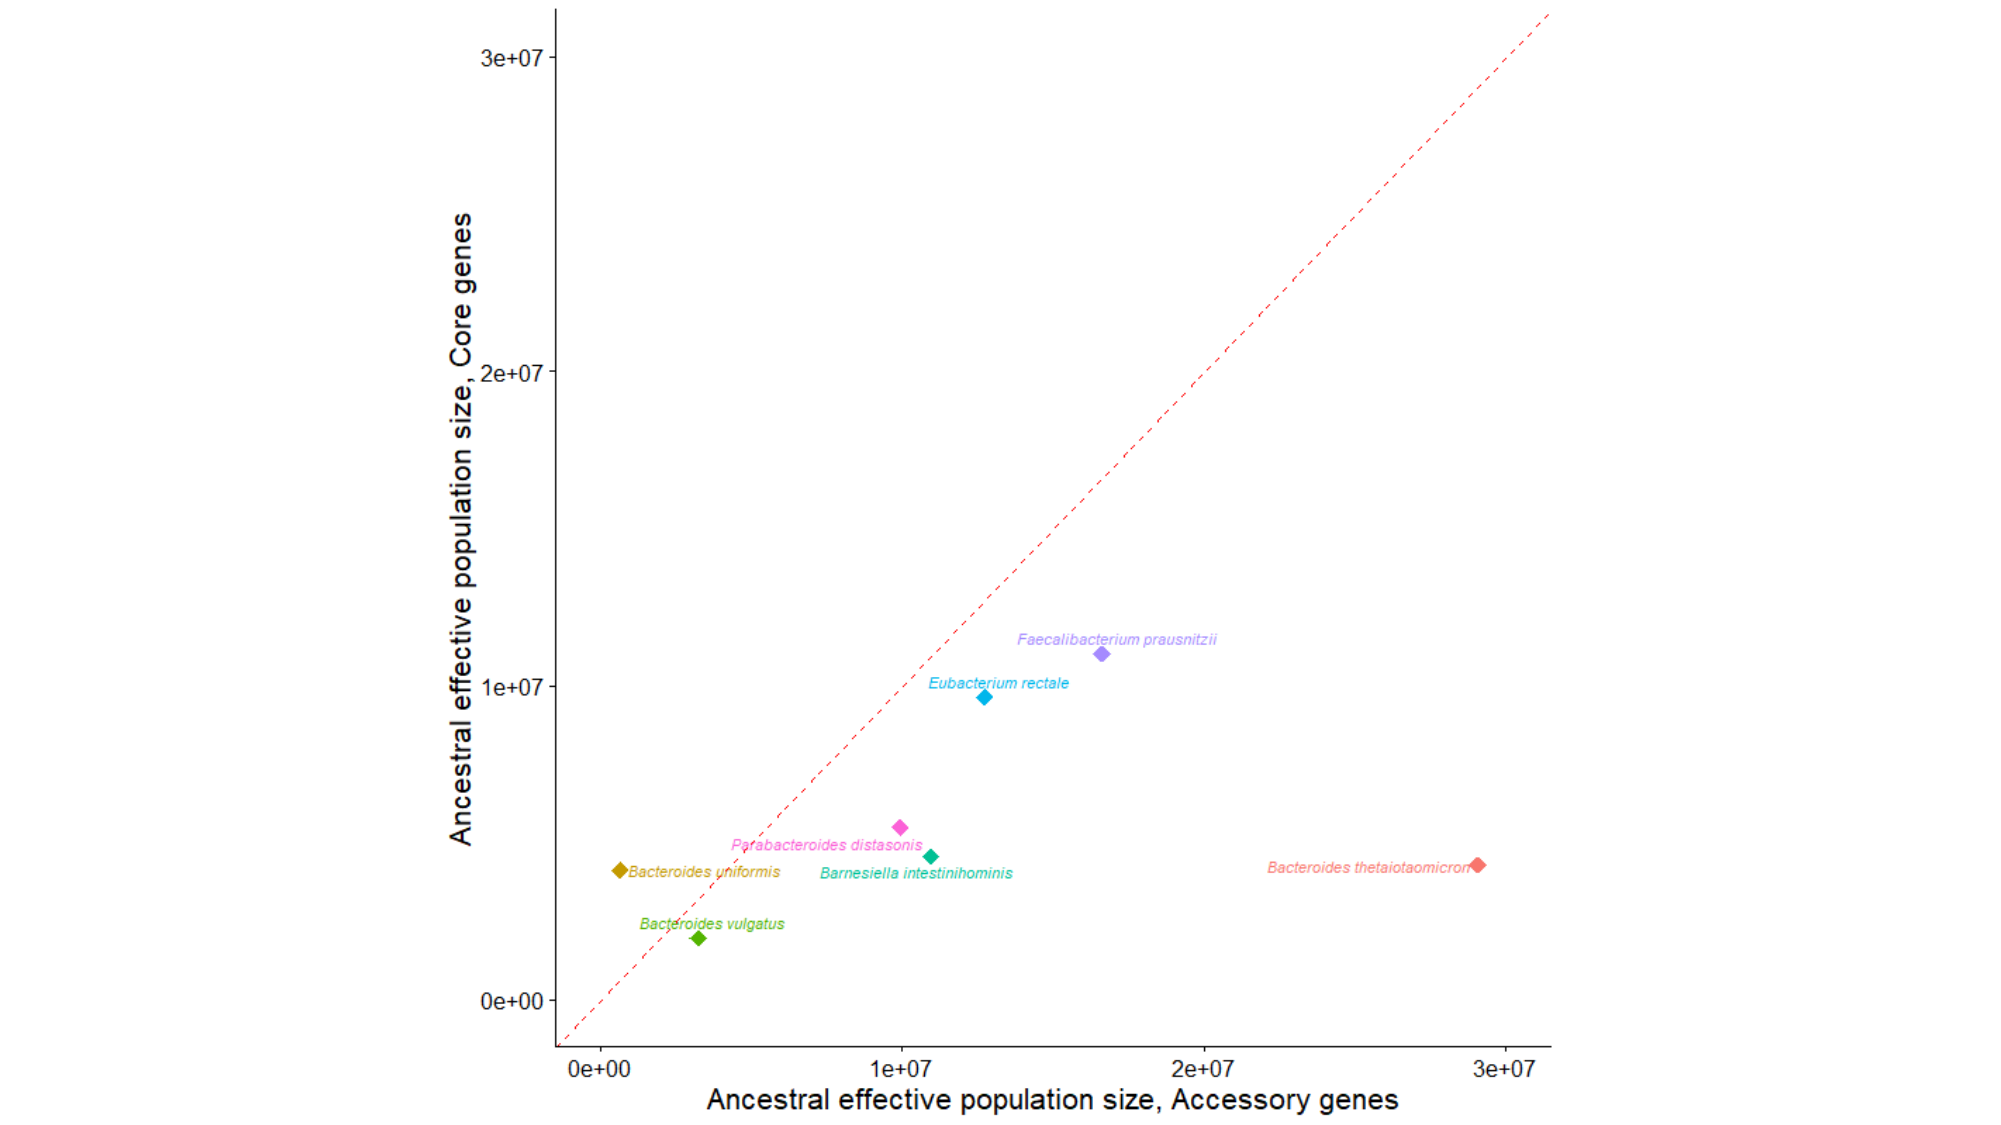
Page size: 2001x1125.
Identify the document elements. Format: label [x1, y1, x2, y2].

picture [437, 0, 1563, 1125]
